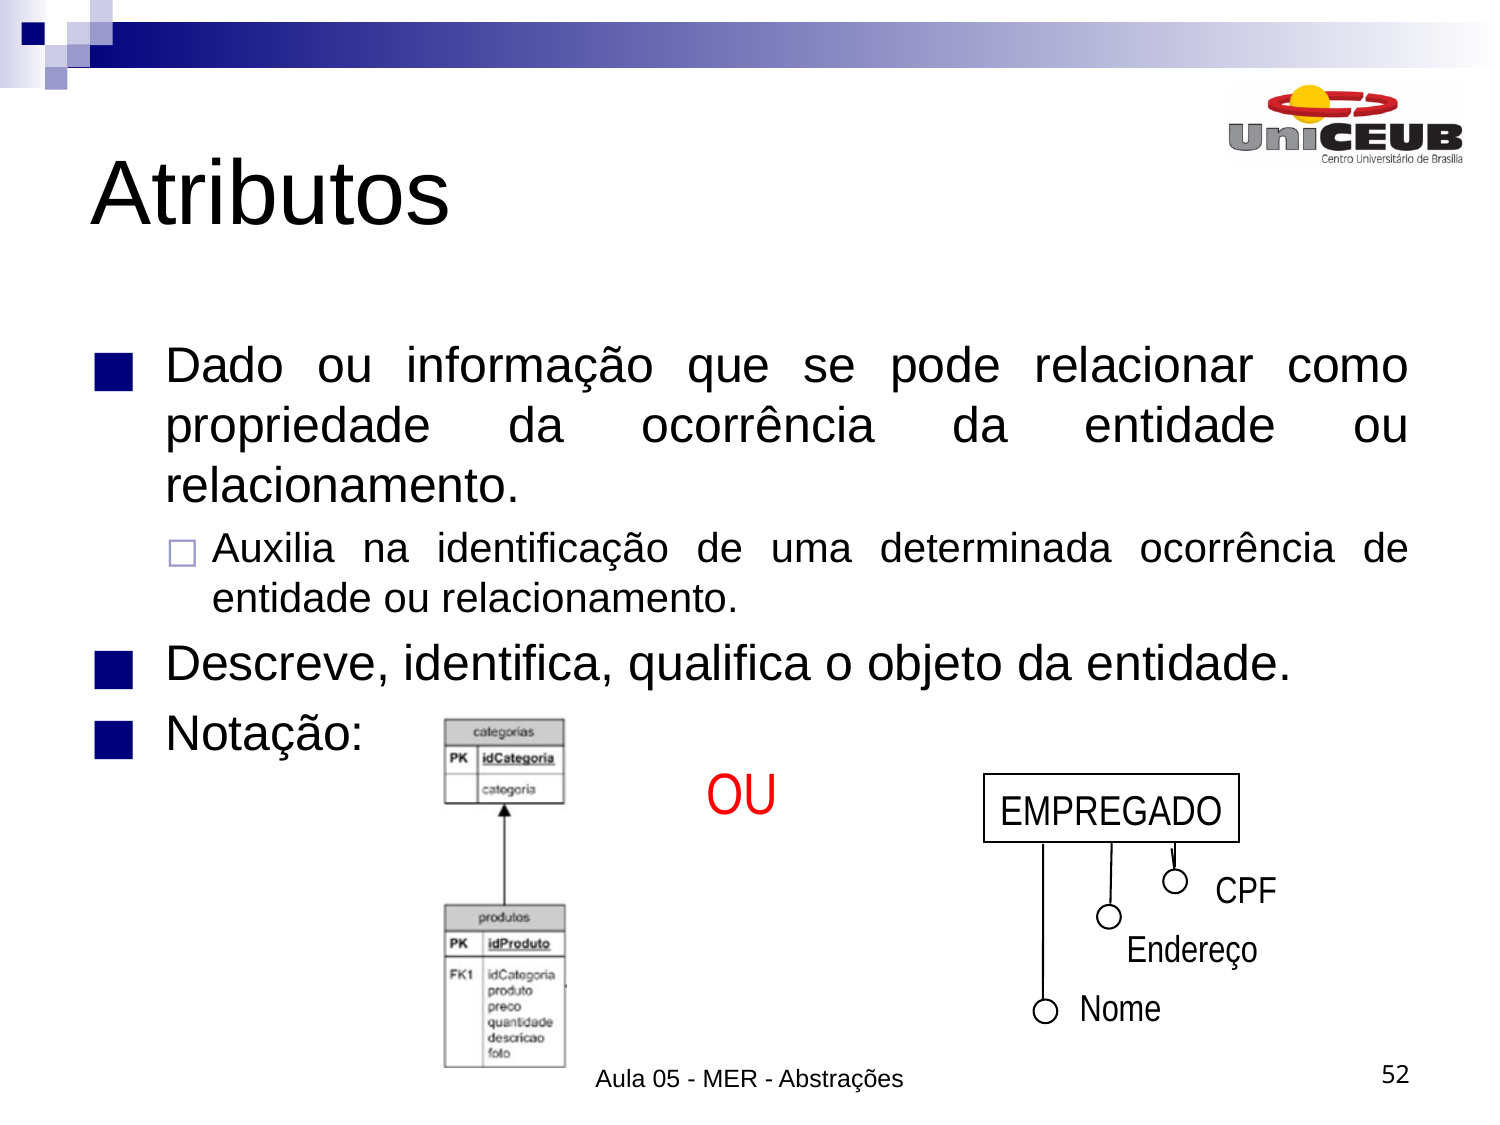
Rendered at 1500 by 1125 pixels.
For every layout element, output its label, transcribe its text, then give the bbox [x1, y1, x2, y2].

text_box 52 [1074, 1024, 1425, 1100]
text_box OU [691, 747, 793, 834]
text_box EMPREGADO [984, 774, 1239, 842]
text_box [1151, 867, 1198, 875]
text_box CPF [1198, 857, 1294, 919]
text_box [1097, 905, 1121, 924]
text_box Endereço [1068, 916, 1291, 978]
picture [1227, 83, 1464, 165]
text_box [1033, 999, 1058, 1024]
title Atributos [75, 75, 1425, 300]
footer Aula 05 - MER - Abstrações [512, 1025, 988, 1100]
text_box [1163, 882, 1187, 894]
list Dado ou informação que se pode relacionar como propriedade da ocorrência da entidade ou relacionamento. Auxilia na identificação de uma determinada ocorrência de entidade ou relacionamento. Descreve, identifica, qualifica o objeto da entidade. Notação: [75, 324, 1425, 963]
text_box Nome [1009, 976, 1231, 1037]
picture [443, 714, 568, 1068]
